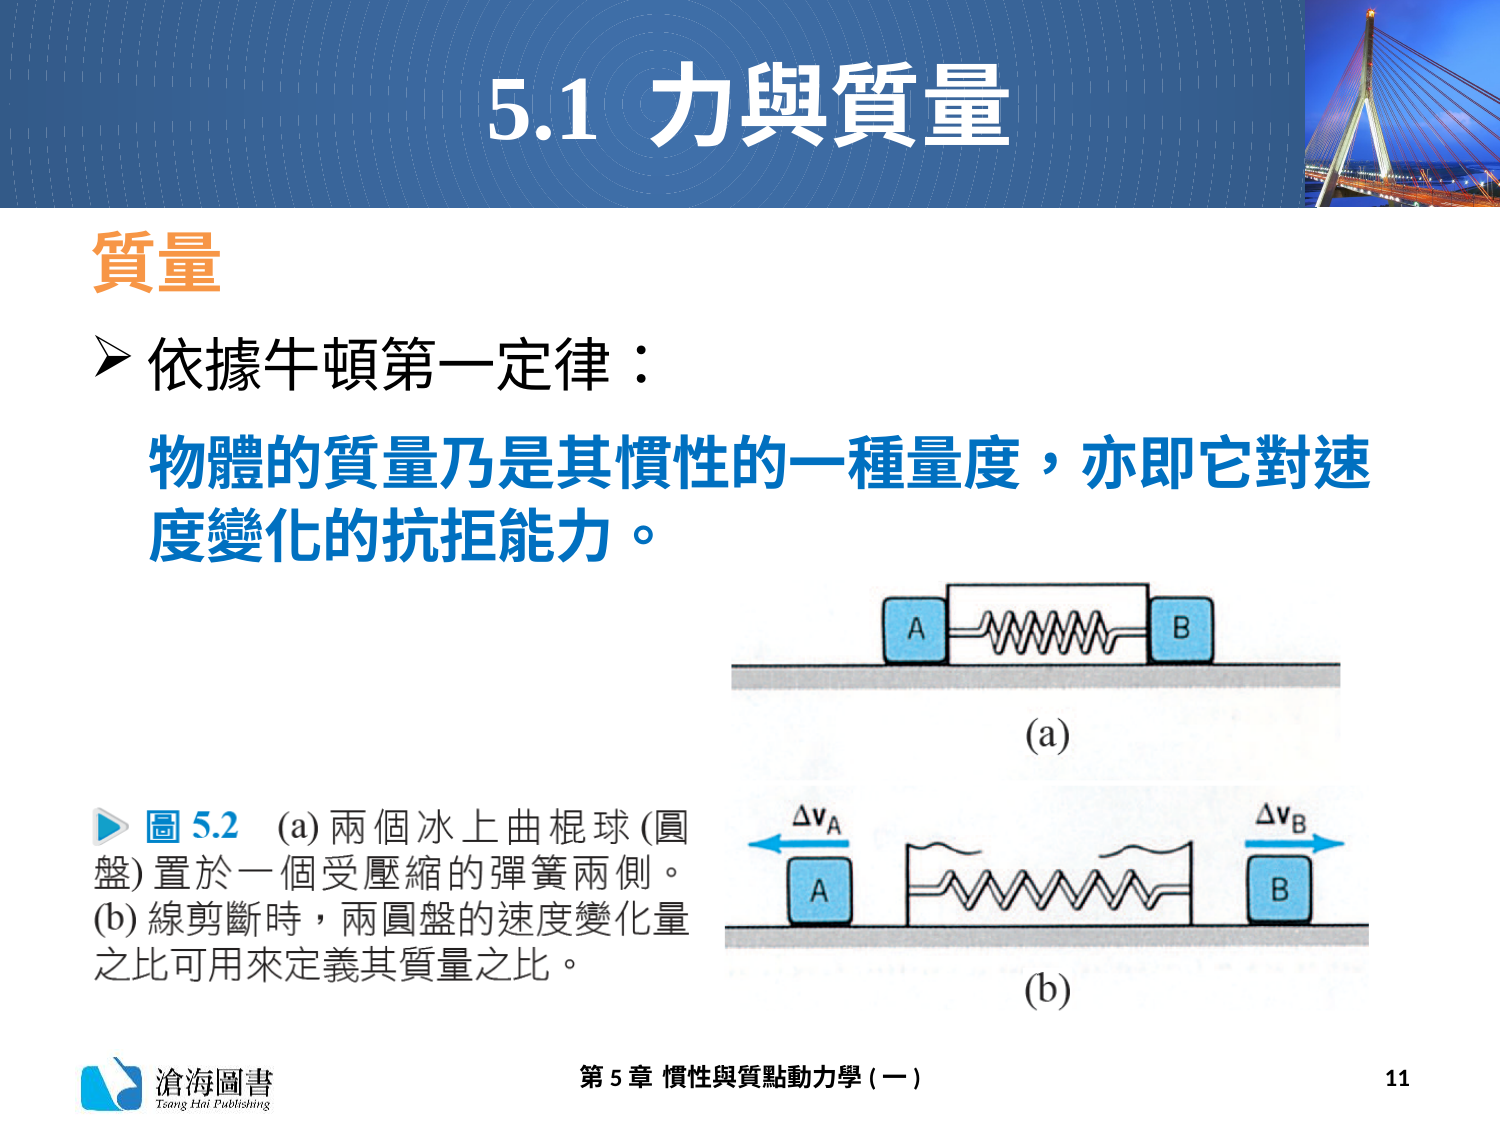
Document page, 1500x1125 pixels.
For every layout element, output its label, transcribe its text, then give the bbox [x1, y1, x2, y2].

list 質量 依據牛頓第一定律： 物體的質量乃是其慣性的一種量度，亦即它對速度變化的抗拒能力。 [75, 219, 1425, 1043]
slide_number 11 [1074, 1046, 1425, 1107]
picture [75, 1049, 274, 1118]
picture [714, 570, 1381, 1017]
footer 第5章 慣性與質點動力學(一) [512, 1046, 988, 1107]
picture [1305, 0, 1500, 207]
picture [78, 793, 696, 1001]
title 5.1 力與質量 [75, 21, 1425, 185]
